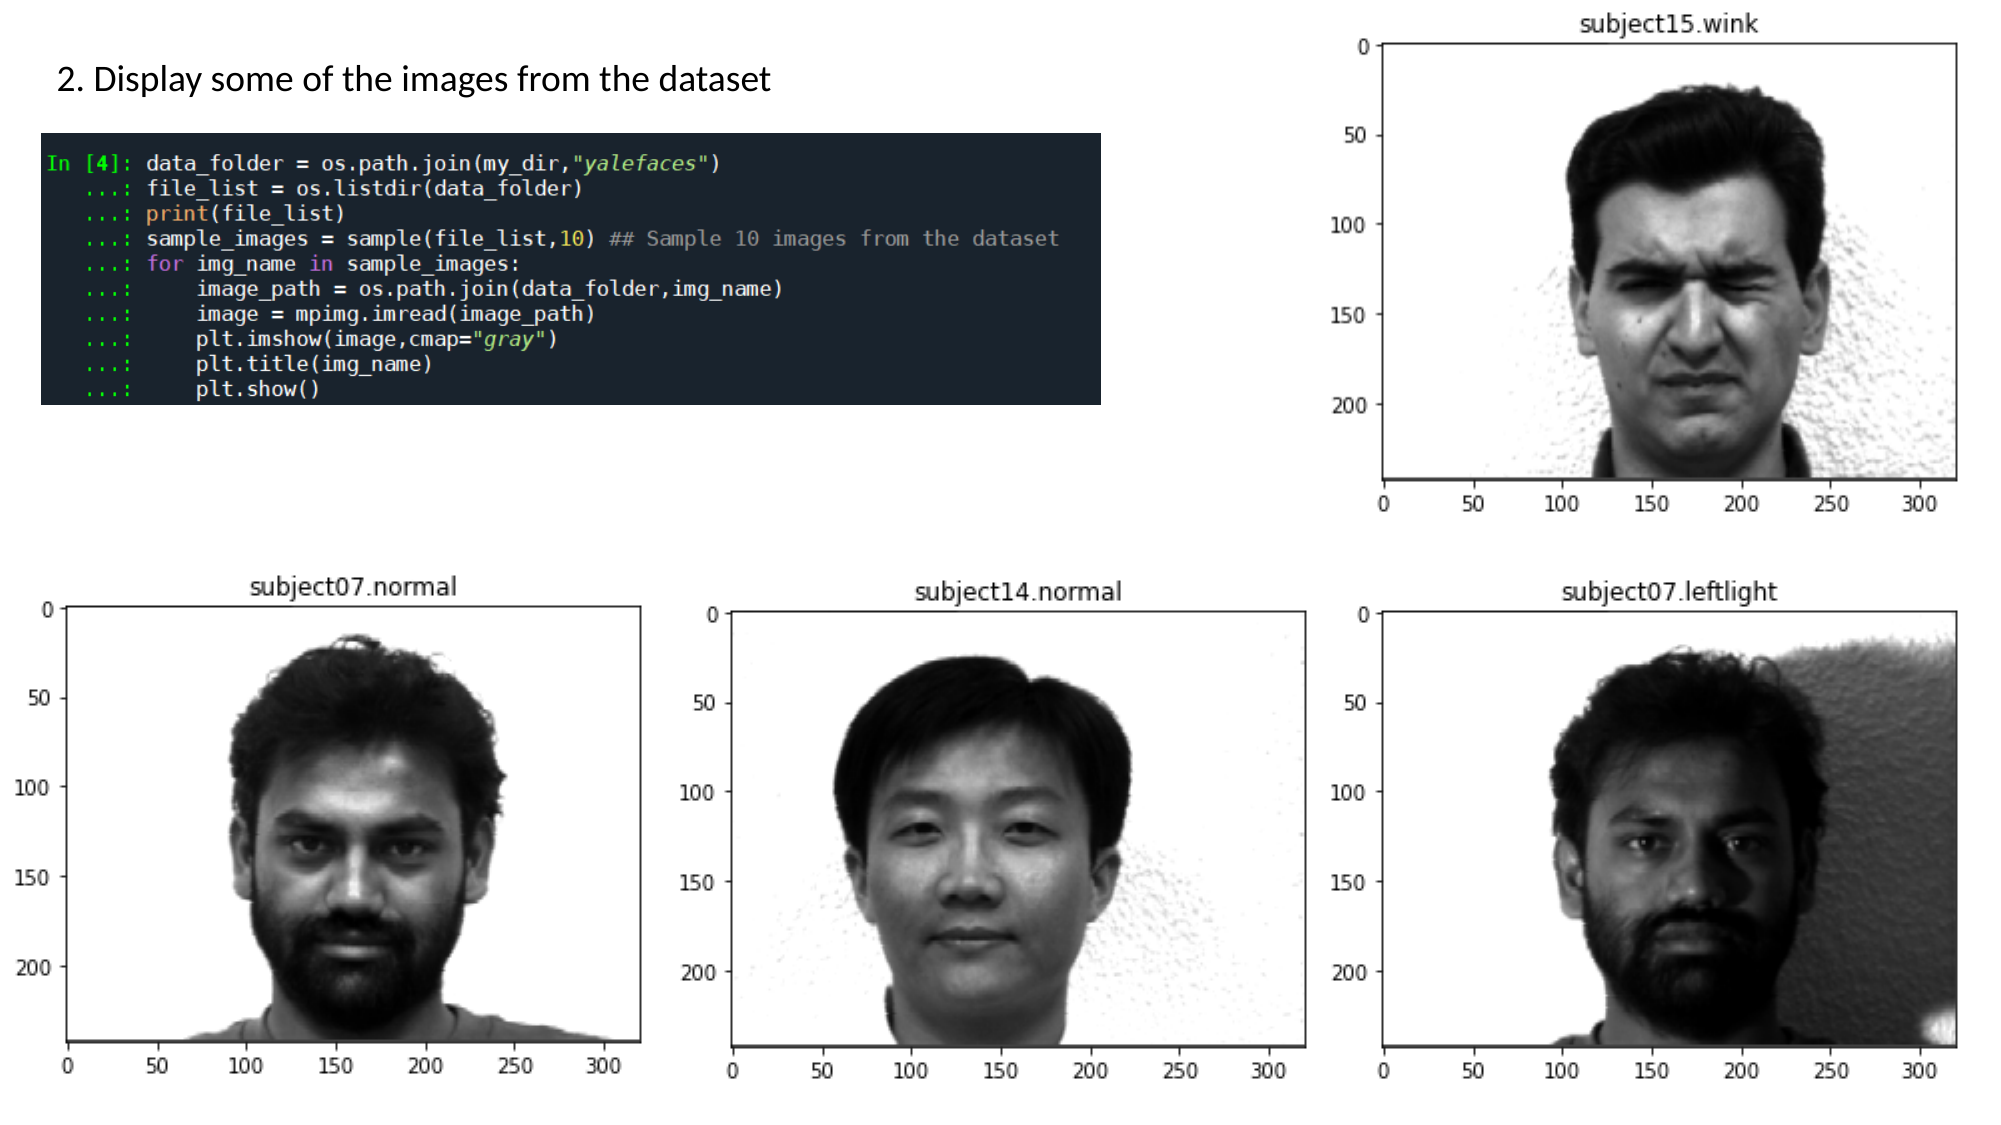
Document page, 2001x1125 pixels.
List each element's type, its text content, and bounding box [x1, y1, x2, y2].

picture [665, 567, 1968, 1095]
text_box 2. Display some of the images from the dataset [41, 47, 1042, 107]
picture [1316, 0, 1968, 528]
picture [0, 562, 652, 1090]
picture [41, 133, 1101, 405]
